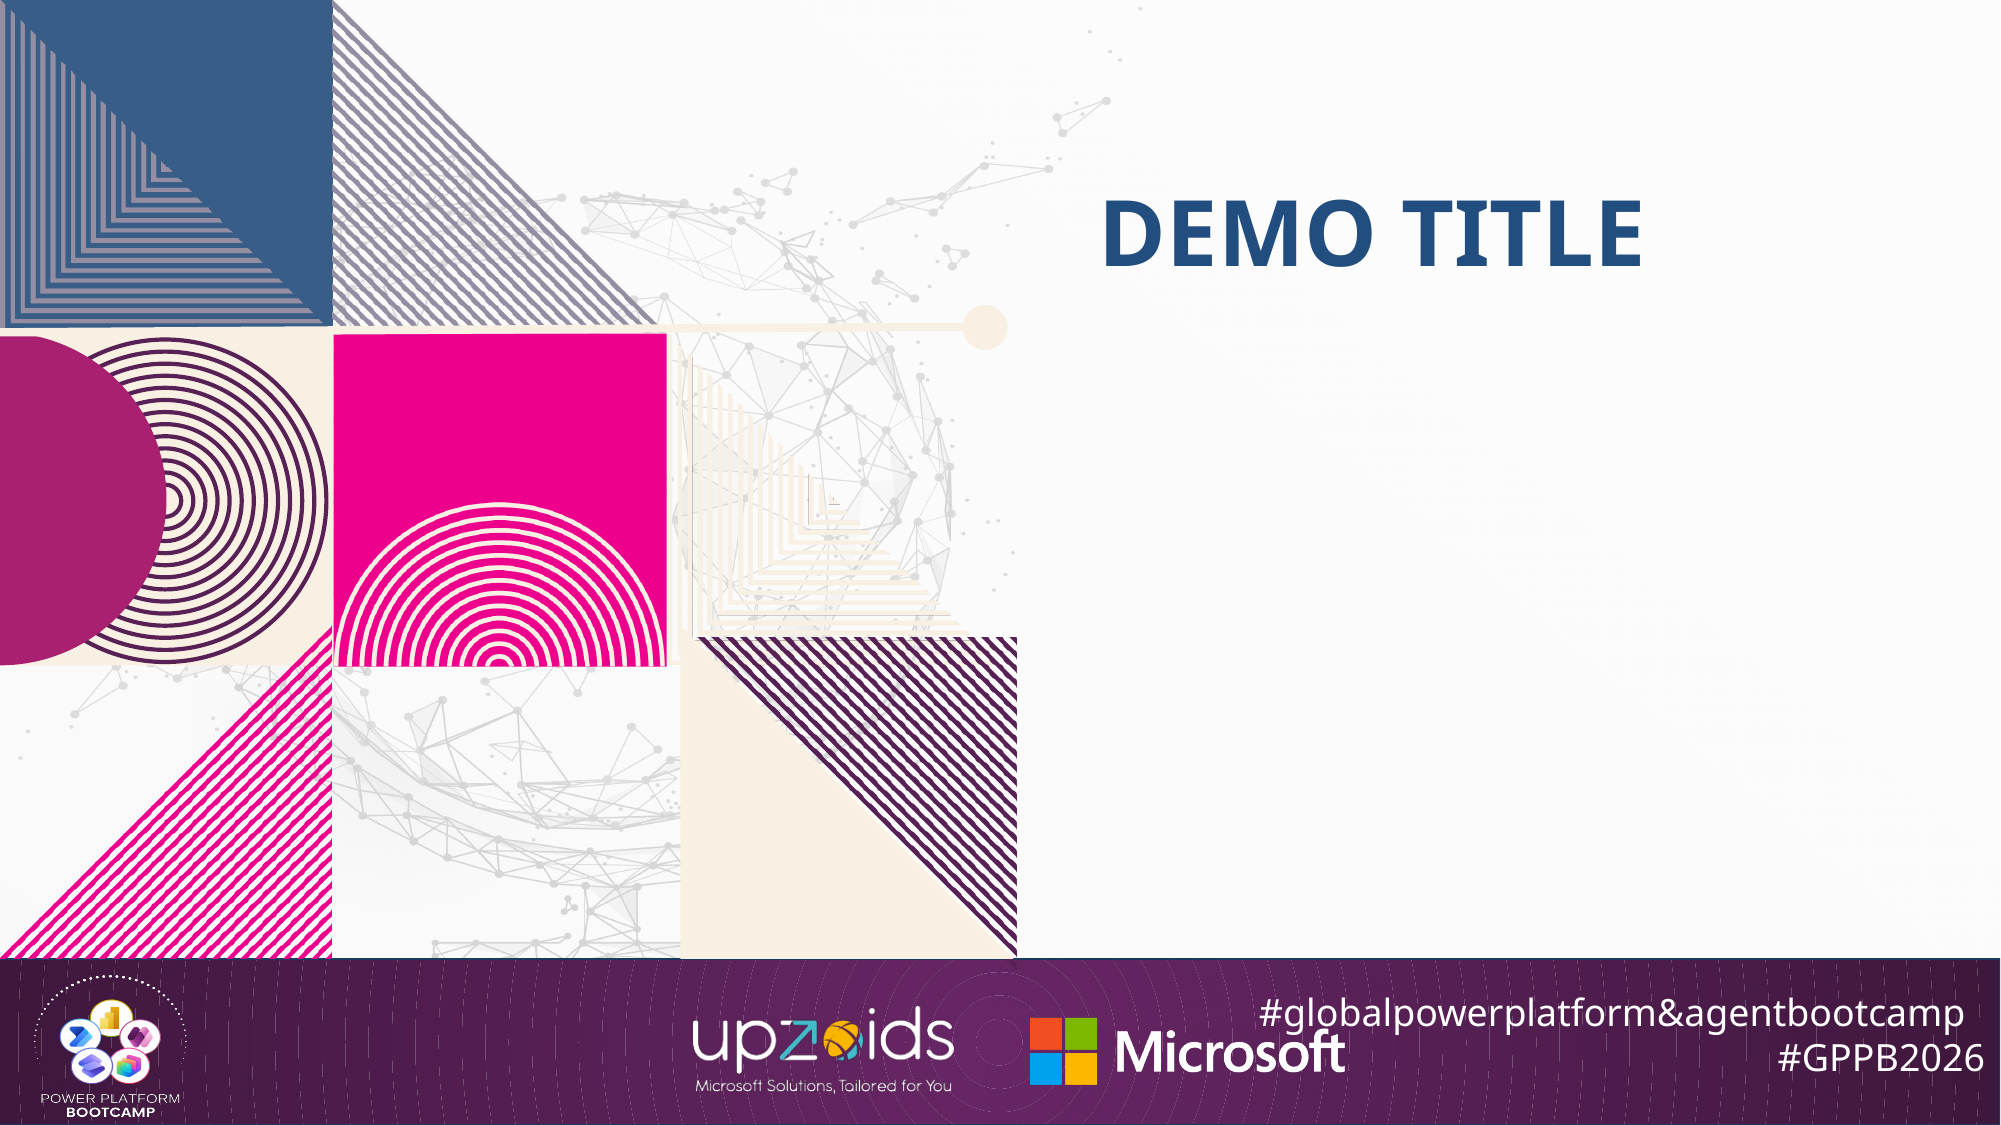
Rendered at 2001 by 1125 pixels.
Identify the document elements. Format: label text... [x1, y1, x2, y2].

picture [0, 625, 332, 1125]
picture [667, 332, 1017, 971]
picture [986, 977, 1388, 1125]
picture [0, 0, 666, 328]
picture [333, 502, 665, 667]
picture [693, 1006, 954, 1111]
title Demo Title [1083, 180, 1921, 552]
